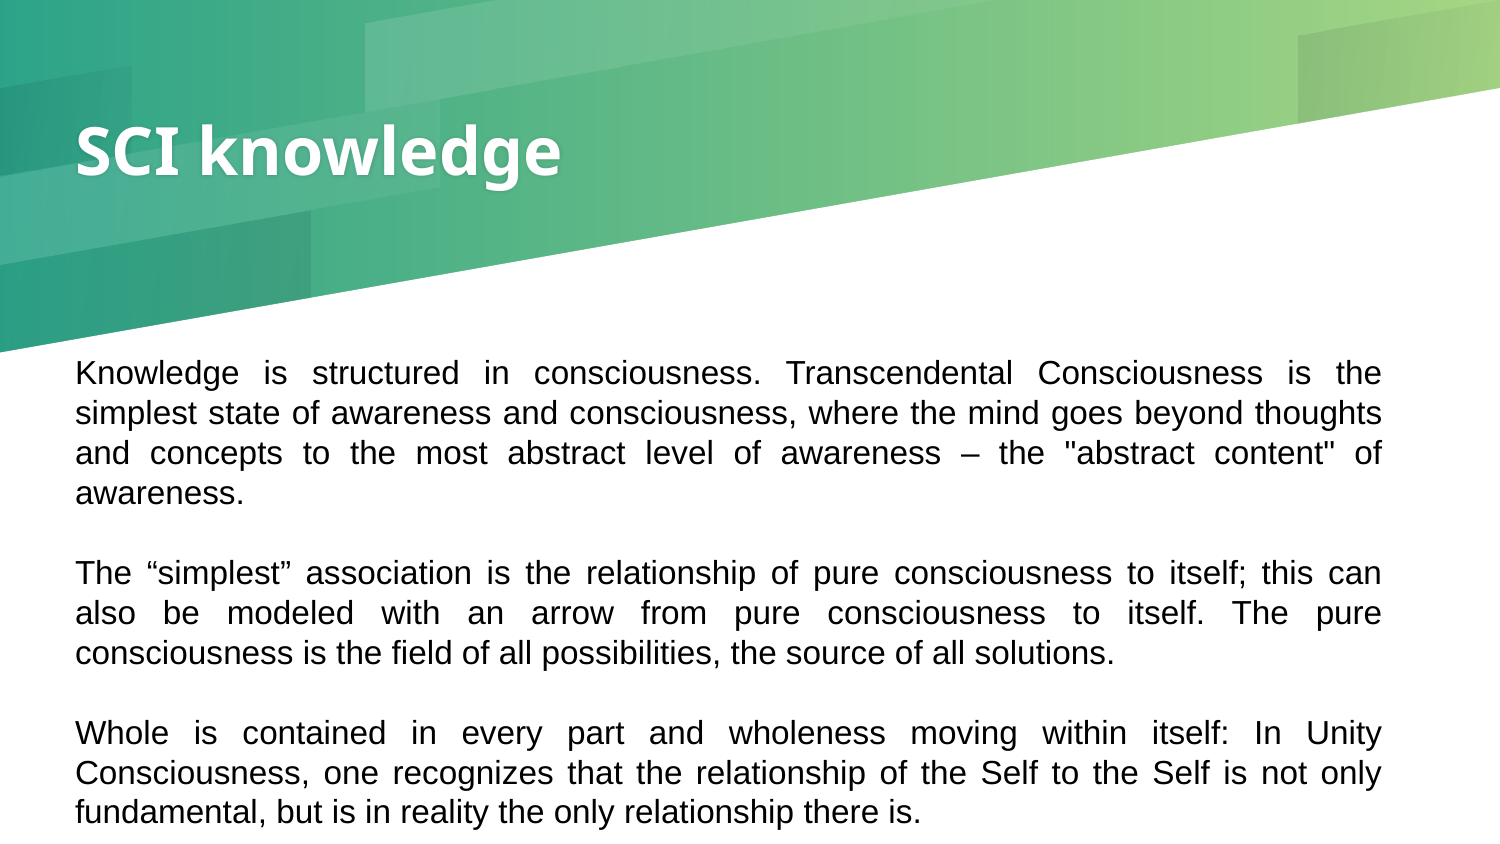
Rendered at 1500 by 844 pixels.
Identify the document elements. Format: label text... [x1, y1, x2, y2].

text_box Knowledge is structured in consciousness. Transcendental Consciousness is the simplest state of awareness and consciousness, where the mind goes beyond thoughts and concepts to the most abstract level of awareness – the "abstract content" of awareness. The “simplest” association is the relationship of pure consciousness to itself; this can also be modeled with an arrow from pure consciousness to itself. The pure consciousness is the field of all possibilities, the source of all solutions. Whole is contained in every part and wholeness moving within itself: In Unity Consciousness, one recognizes that the relationship of the Self to the Self is not only fundamental, but is in reality the only relationship there is. [75, 351, 1385, 831]
title SCI knowledge [74, 0, 976, 299]
